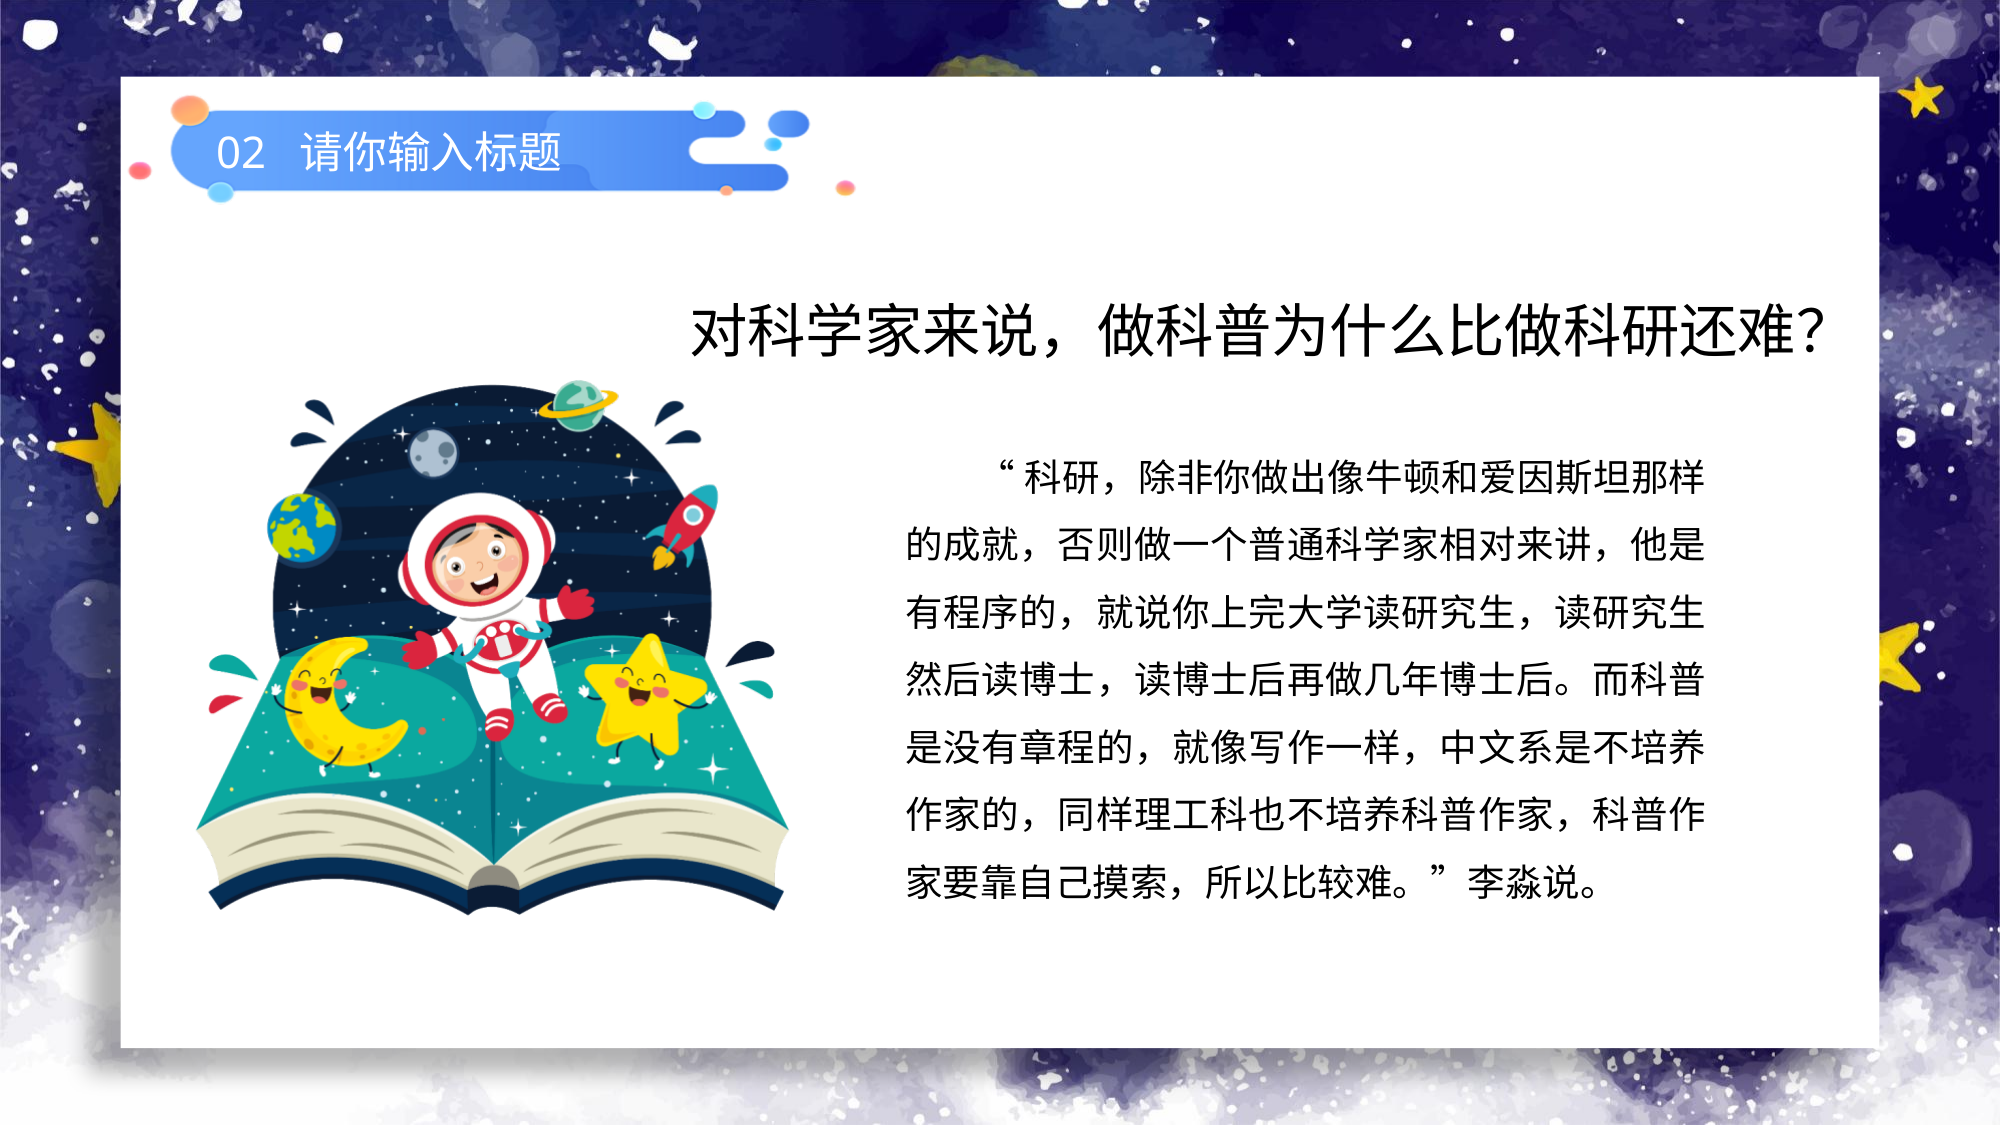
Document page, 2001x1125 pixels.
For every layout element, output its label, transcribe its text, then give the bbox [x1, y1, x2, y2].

picture [0, 0, 2000, 1125]
text_box “科研，除非你做出像牛顿和爱因斯坦那样的成就，否则做一个普通科学家相对来讲，他是有程序的，就说你上完大学读研究生，读研究生然后读博士，读博士后再做几年博士后。而科普是没有章程的，就像写作一样，中文系是不培养作家的，同样理工科也不培养科普作家，科普作家要靠自己摸索，所以比较难。”李淼说。 [890, 423, 1722, 911]
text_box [76, 0, 910, 480]
picture [191, 347, 795, 950]
text_box 对科学家来说，做科普为什么比做科研还难？ [910, 286, 1870, 372]
